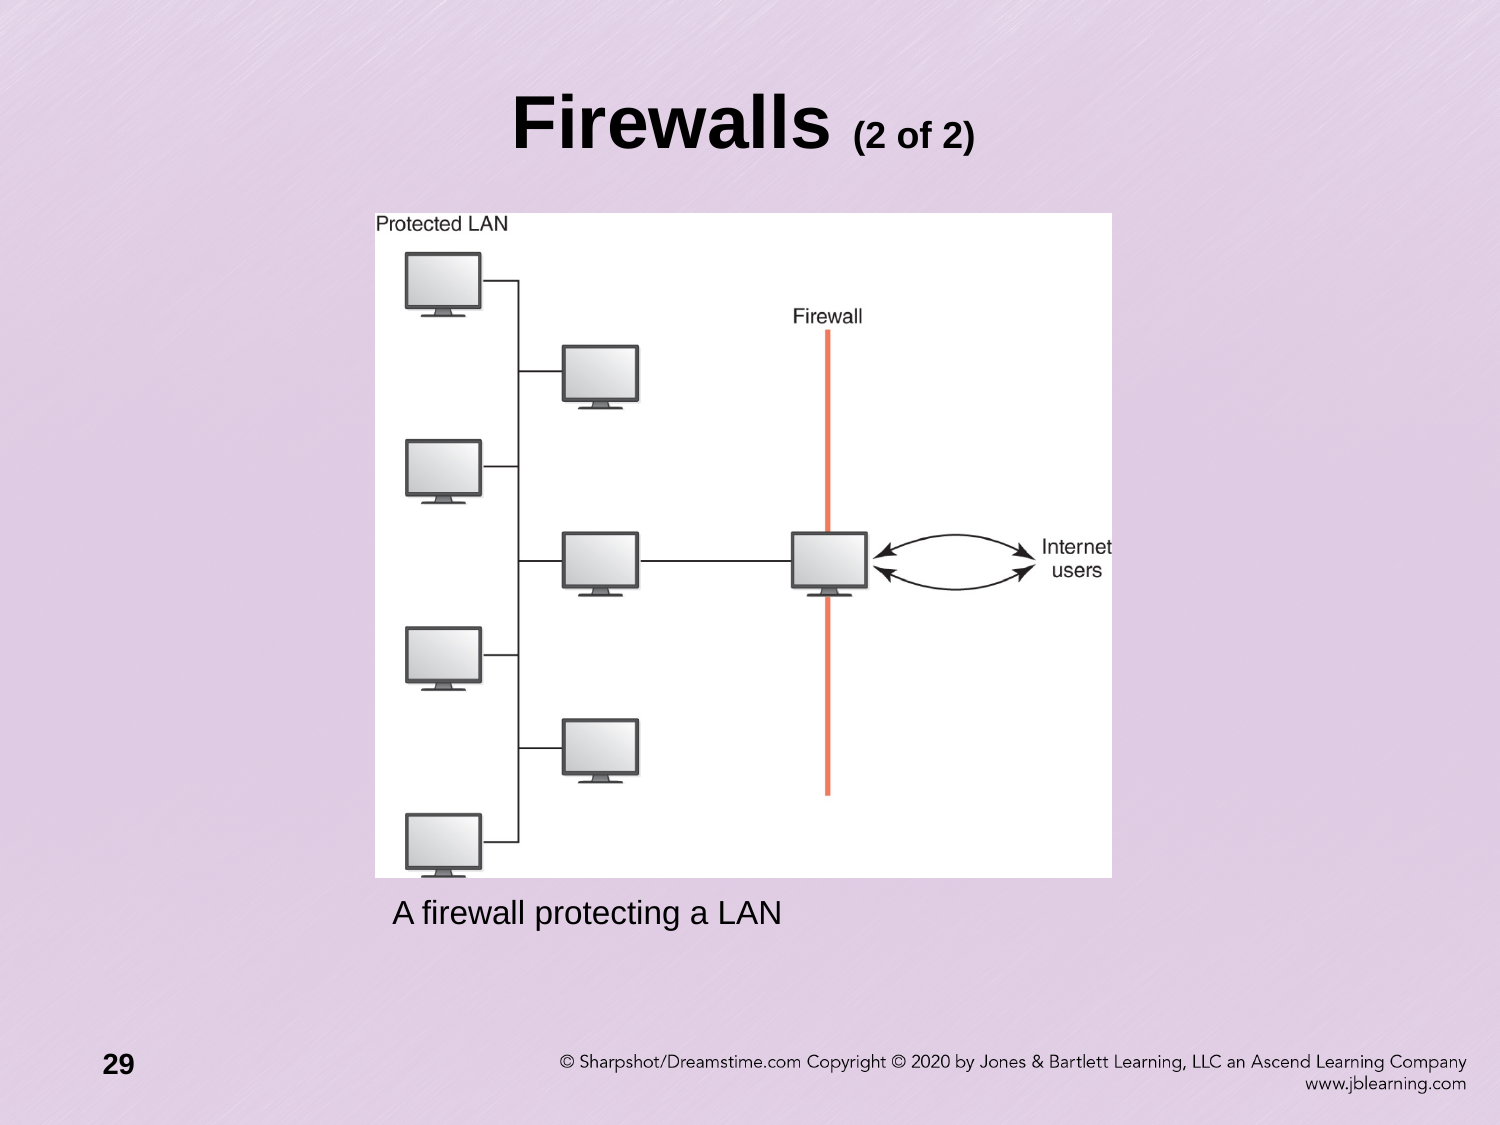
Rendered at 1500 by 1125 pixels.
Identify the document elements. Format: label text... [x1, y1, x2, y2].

picture [0, 0, 1500, 1125]
slide_number 29 [87, 1037, 438, 1091]
title Firewalls (2 of 2) [125, 24, 1363, 213]
text_box A firewall protecting a LAN [377, 884, 798, 939]
